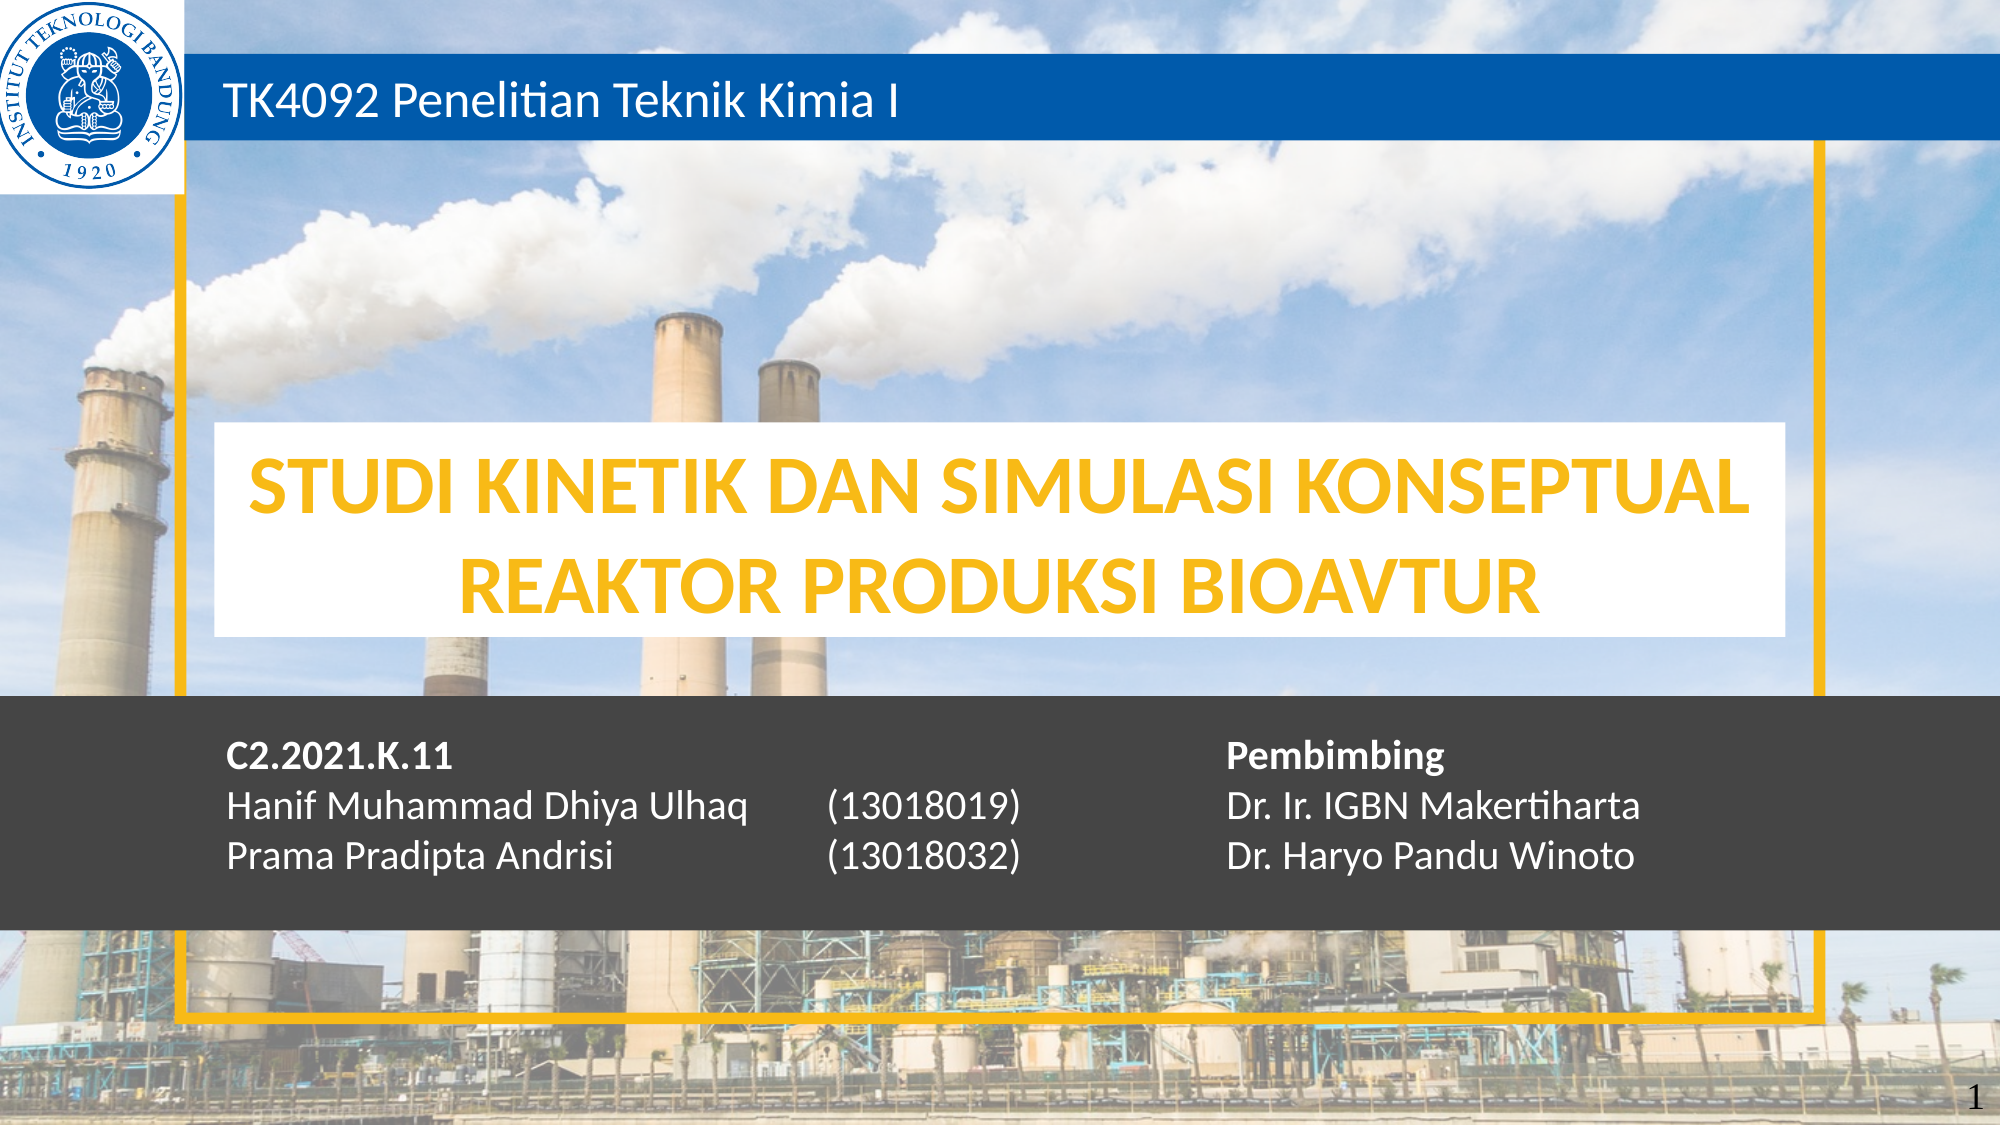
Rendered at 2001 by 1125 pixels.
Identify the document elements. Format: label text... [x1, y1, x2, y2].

text_box C2.2021.K.11 Hanif Muhammad Dhiya Ulhaq (13018019) Prama Pradipta Andrisi (13018032) [211, 720, 1049, 886]
picture [0, 0, 185, 191]
text_box [0, 191, 185, 195]
table_cell [1826, 141, 2000, 695]
text_box STUDI KINETIK DAN SIMULASI KONSEPTUAL REAKTOR PRODUKSI BIOAVTUR [214, 422, 1786, 637]
text_box TK4092 Penelitian Teknik Kimia I [185, 53, 2000, 141]
table_cell [185, 0, 2000, 53]
table_cell [0, 932, 2000, 1125]
table_cell [0, 195, 174, 695]
text_box Pembimbing Dr. Ir. IGBN Makertiharta Dr. Haryo Pandu Winoto [1211, 720, 1789, 886]
text_box [0, 695, 2000, 932]
table_cell [187, 141, 1813, 695]
